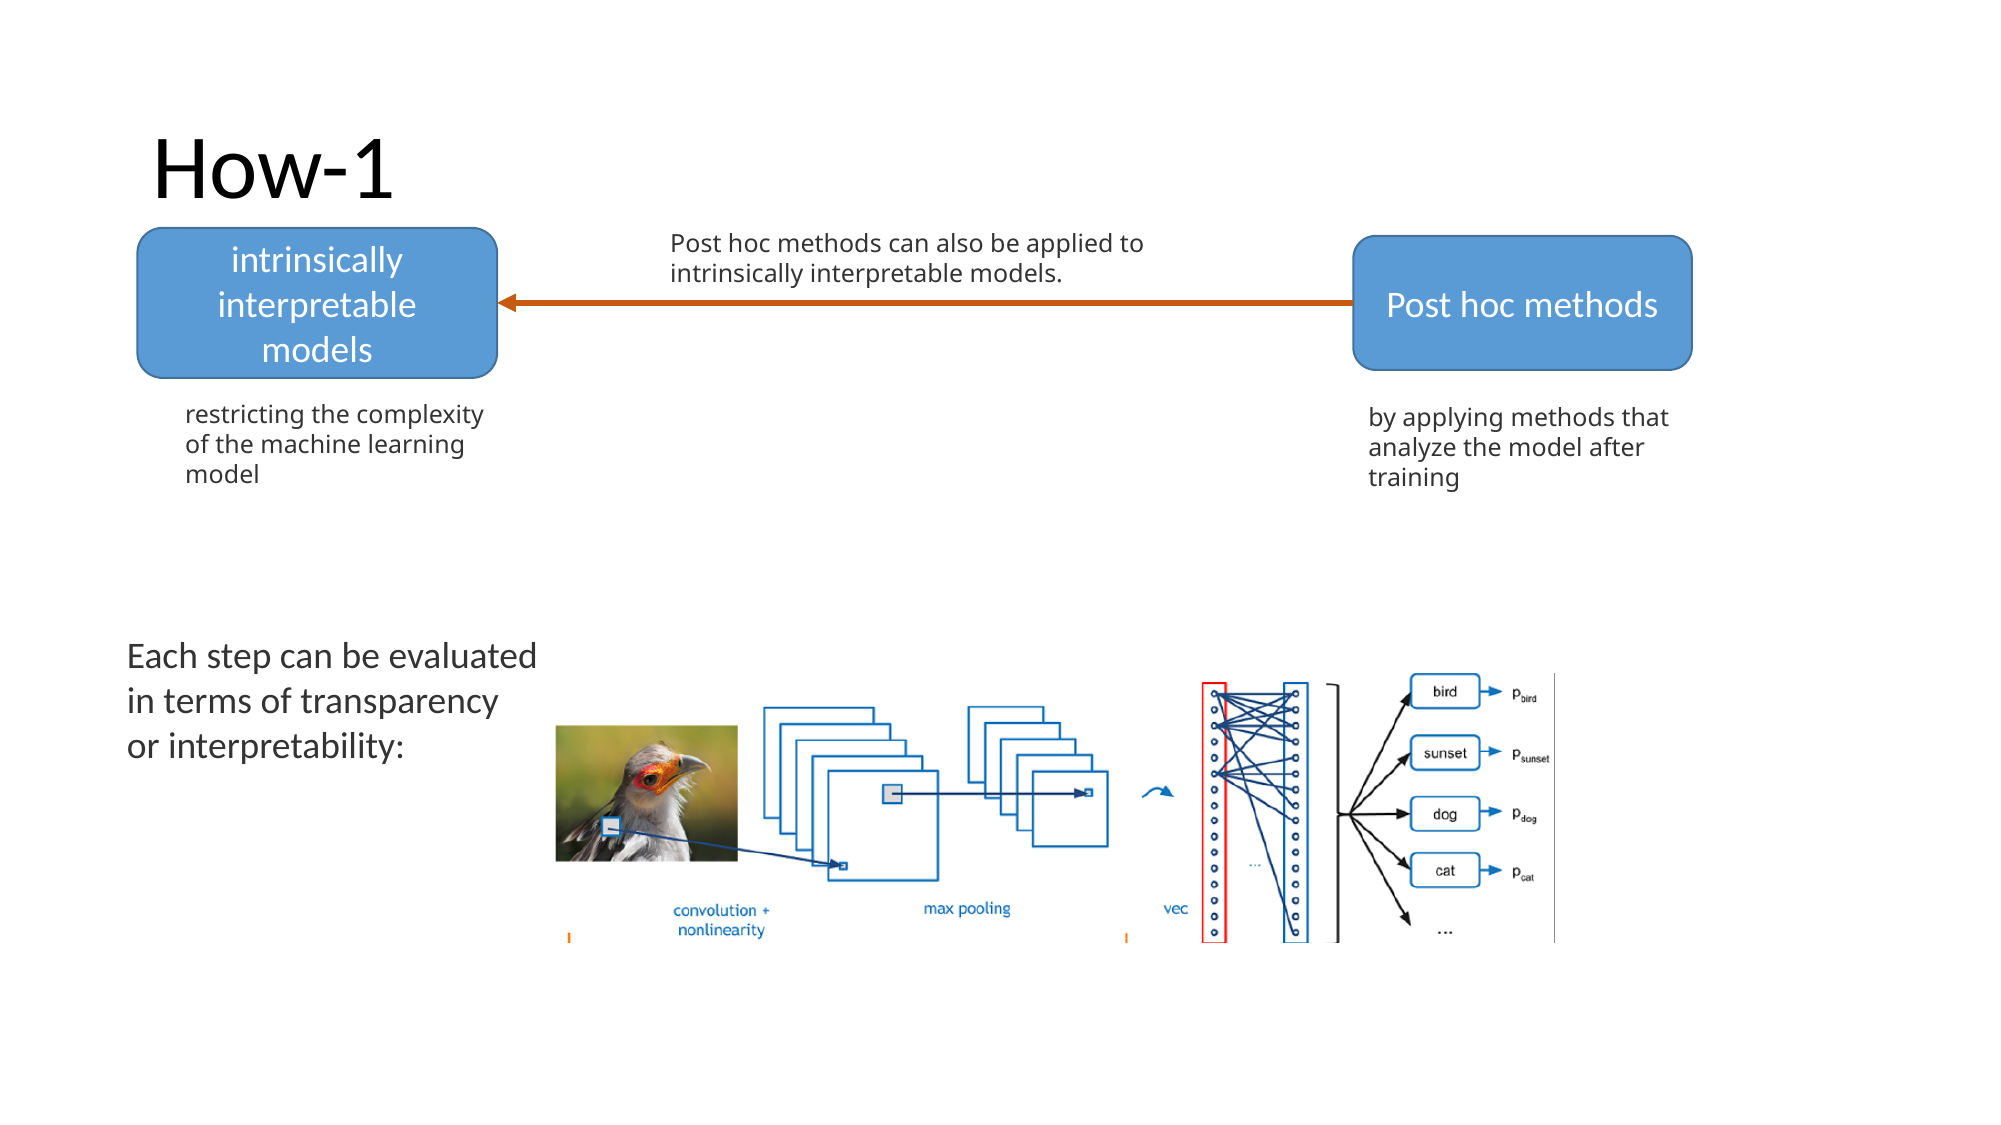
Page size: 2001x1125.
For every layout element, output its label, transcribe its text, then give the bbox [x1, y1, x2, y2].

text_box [496, 219, 1354, 304]
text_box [137, 227, 1735, 500]
text_box Each step can be evaluated in terms of transparency or interpretability: [111, 623, 1272, 775]
title How-1 [137, 59, 1863, 278]
picture [550, 673, 1555, 943]
